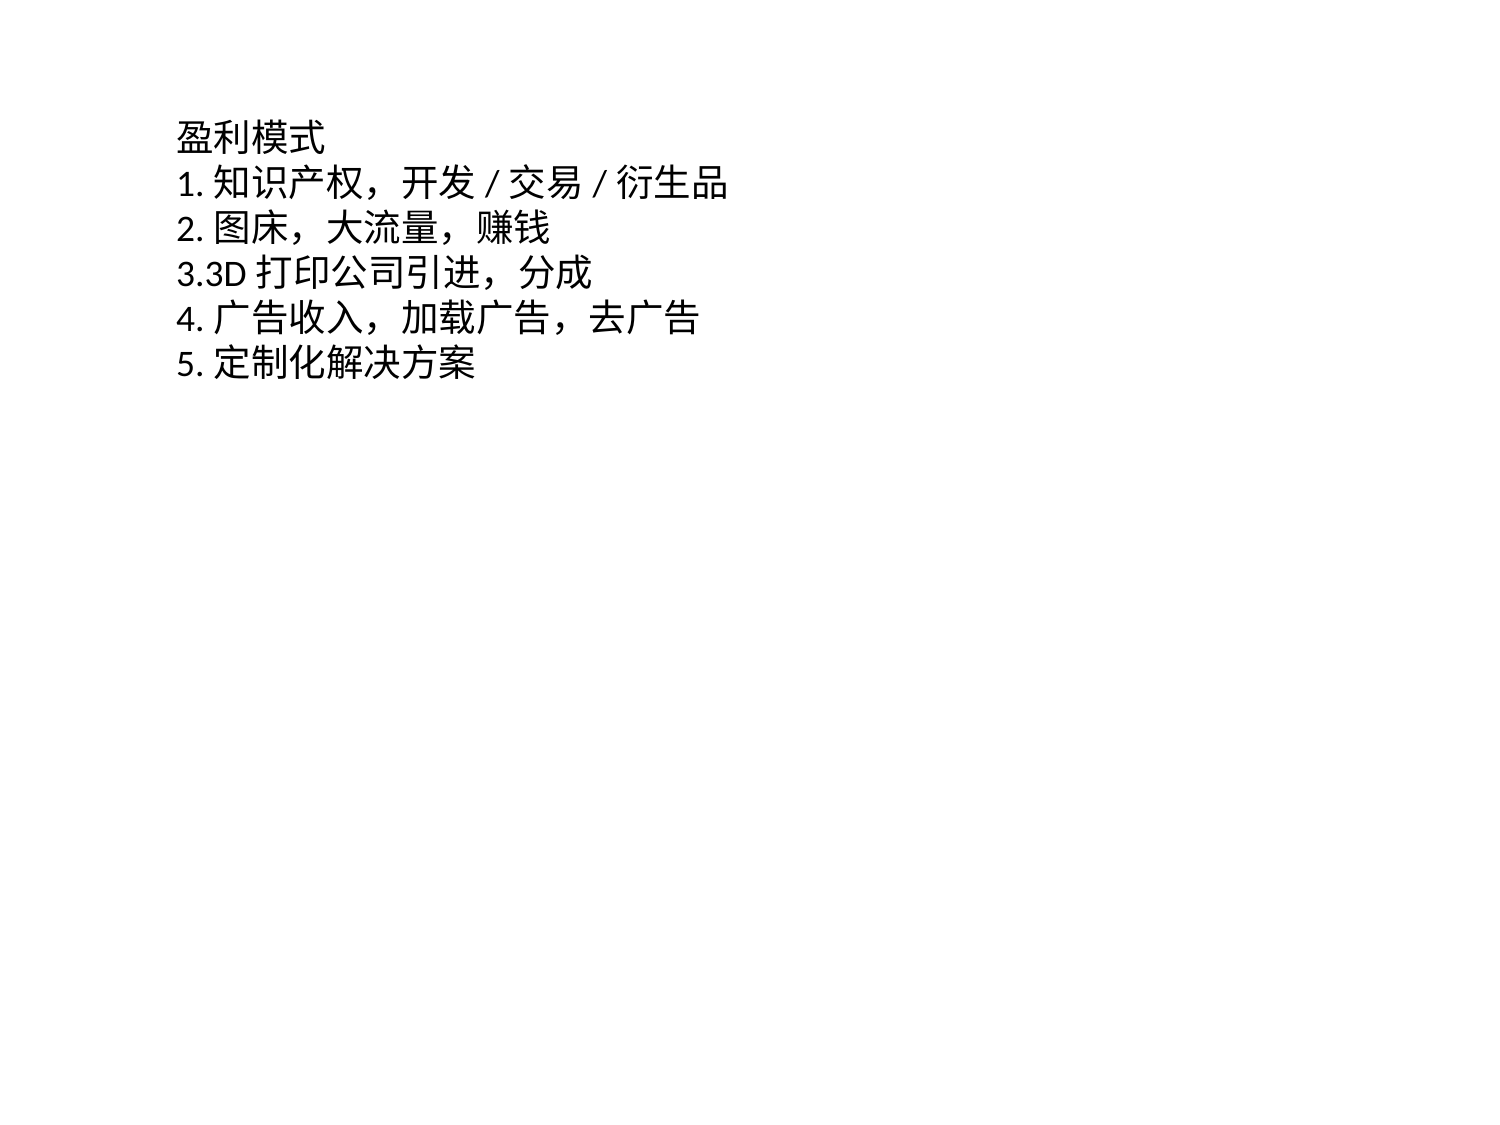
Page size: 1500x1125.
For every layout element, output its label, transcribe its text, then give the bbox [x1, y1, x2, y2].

text_box 盈利模式 1.知识产权，开发/交易/衍生品 2.图床，大流量，赚钱 3.3D打印公司引进，分成 4.广告收入，加载广告，去广告 5.定制化解决方案 [161, 106, 933, 392]
